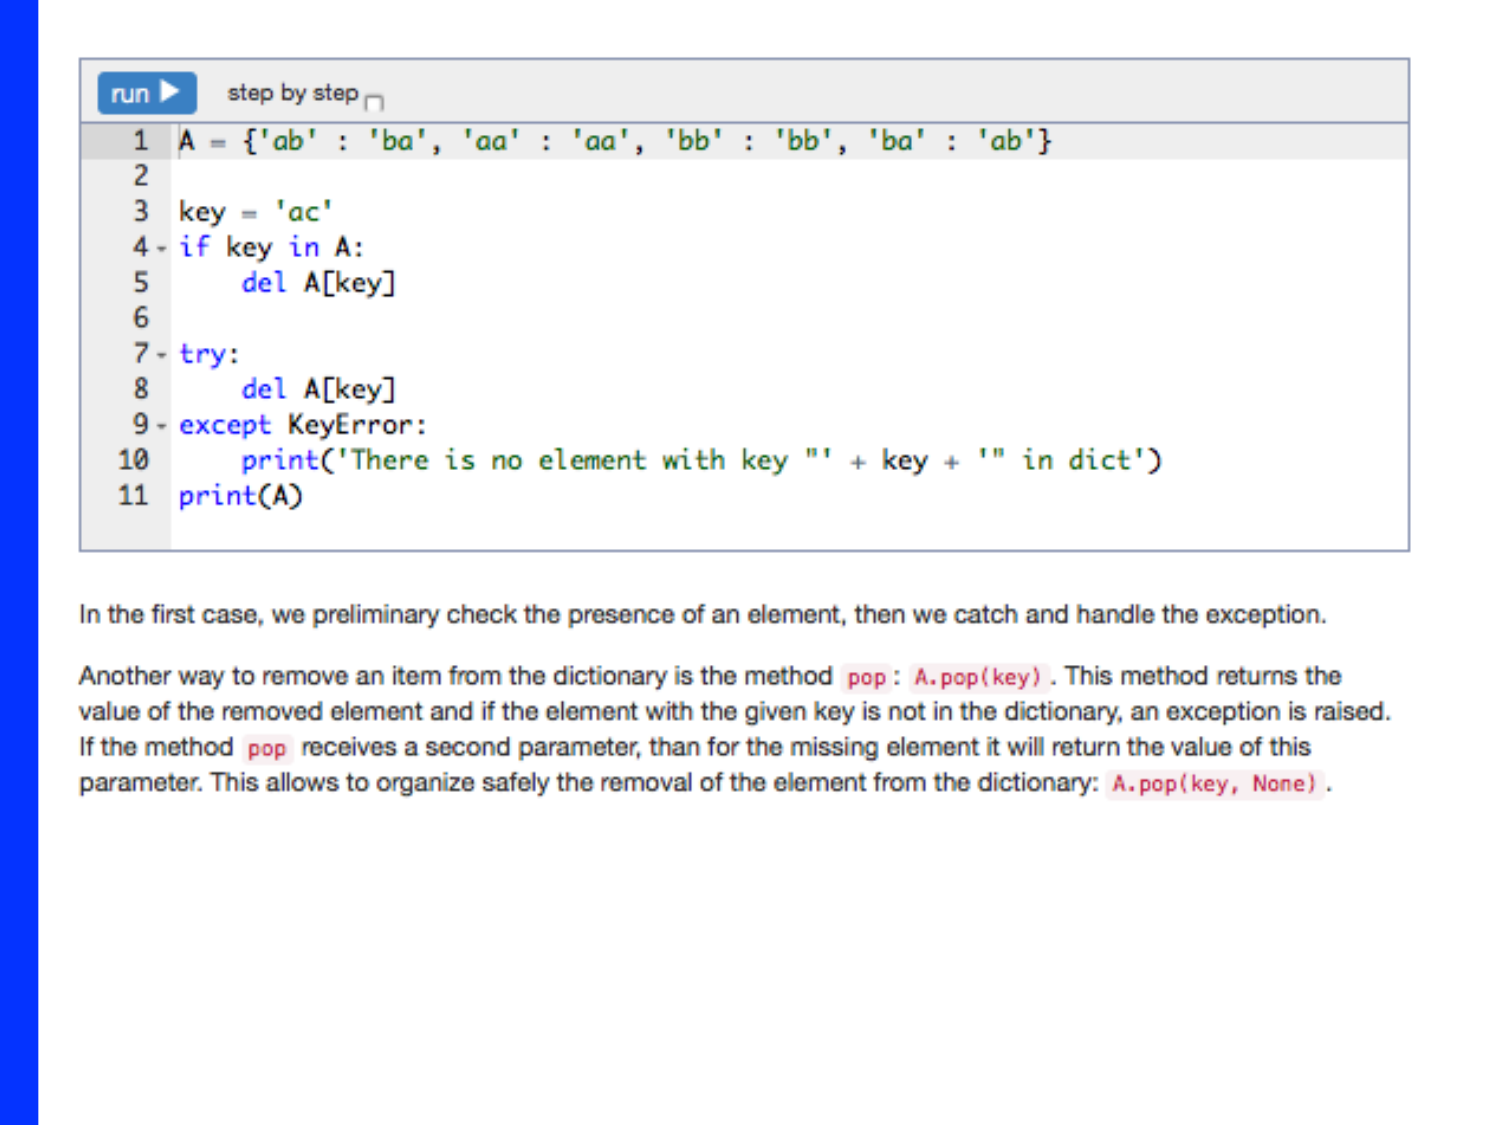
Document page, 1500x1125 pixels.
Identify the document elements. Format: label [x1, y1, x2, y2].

picture [63, 37, 1437, 832]
